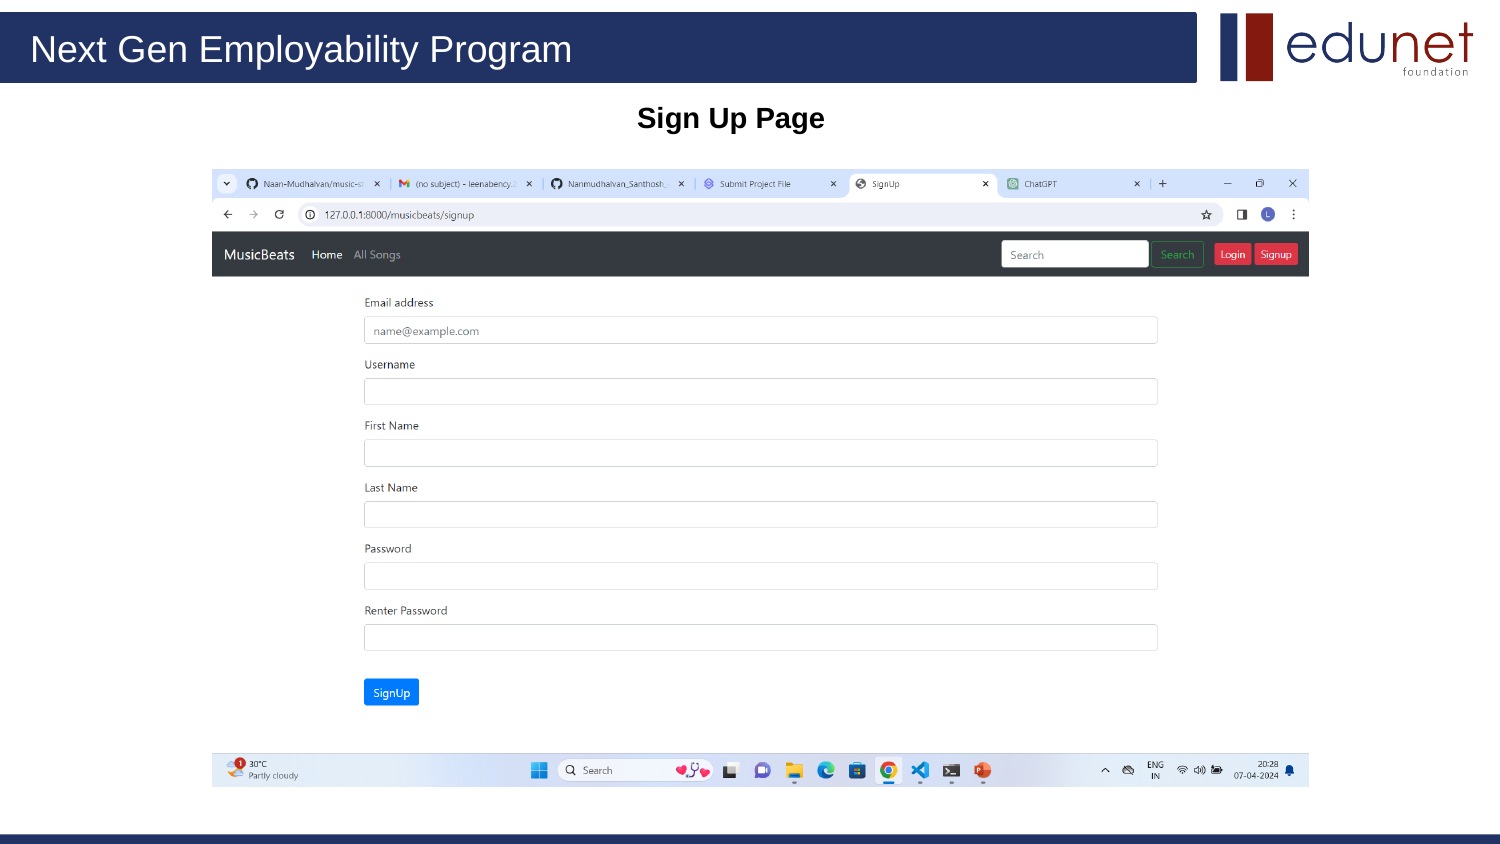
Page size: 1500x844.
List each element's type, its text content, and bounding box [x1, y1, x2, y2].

title Sign Up Page [84, 65, 1379, 170]
picture [1279, 14, 1482, 83]
picture [211, 168, 1310, 787]
